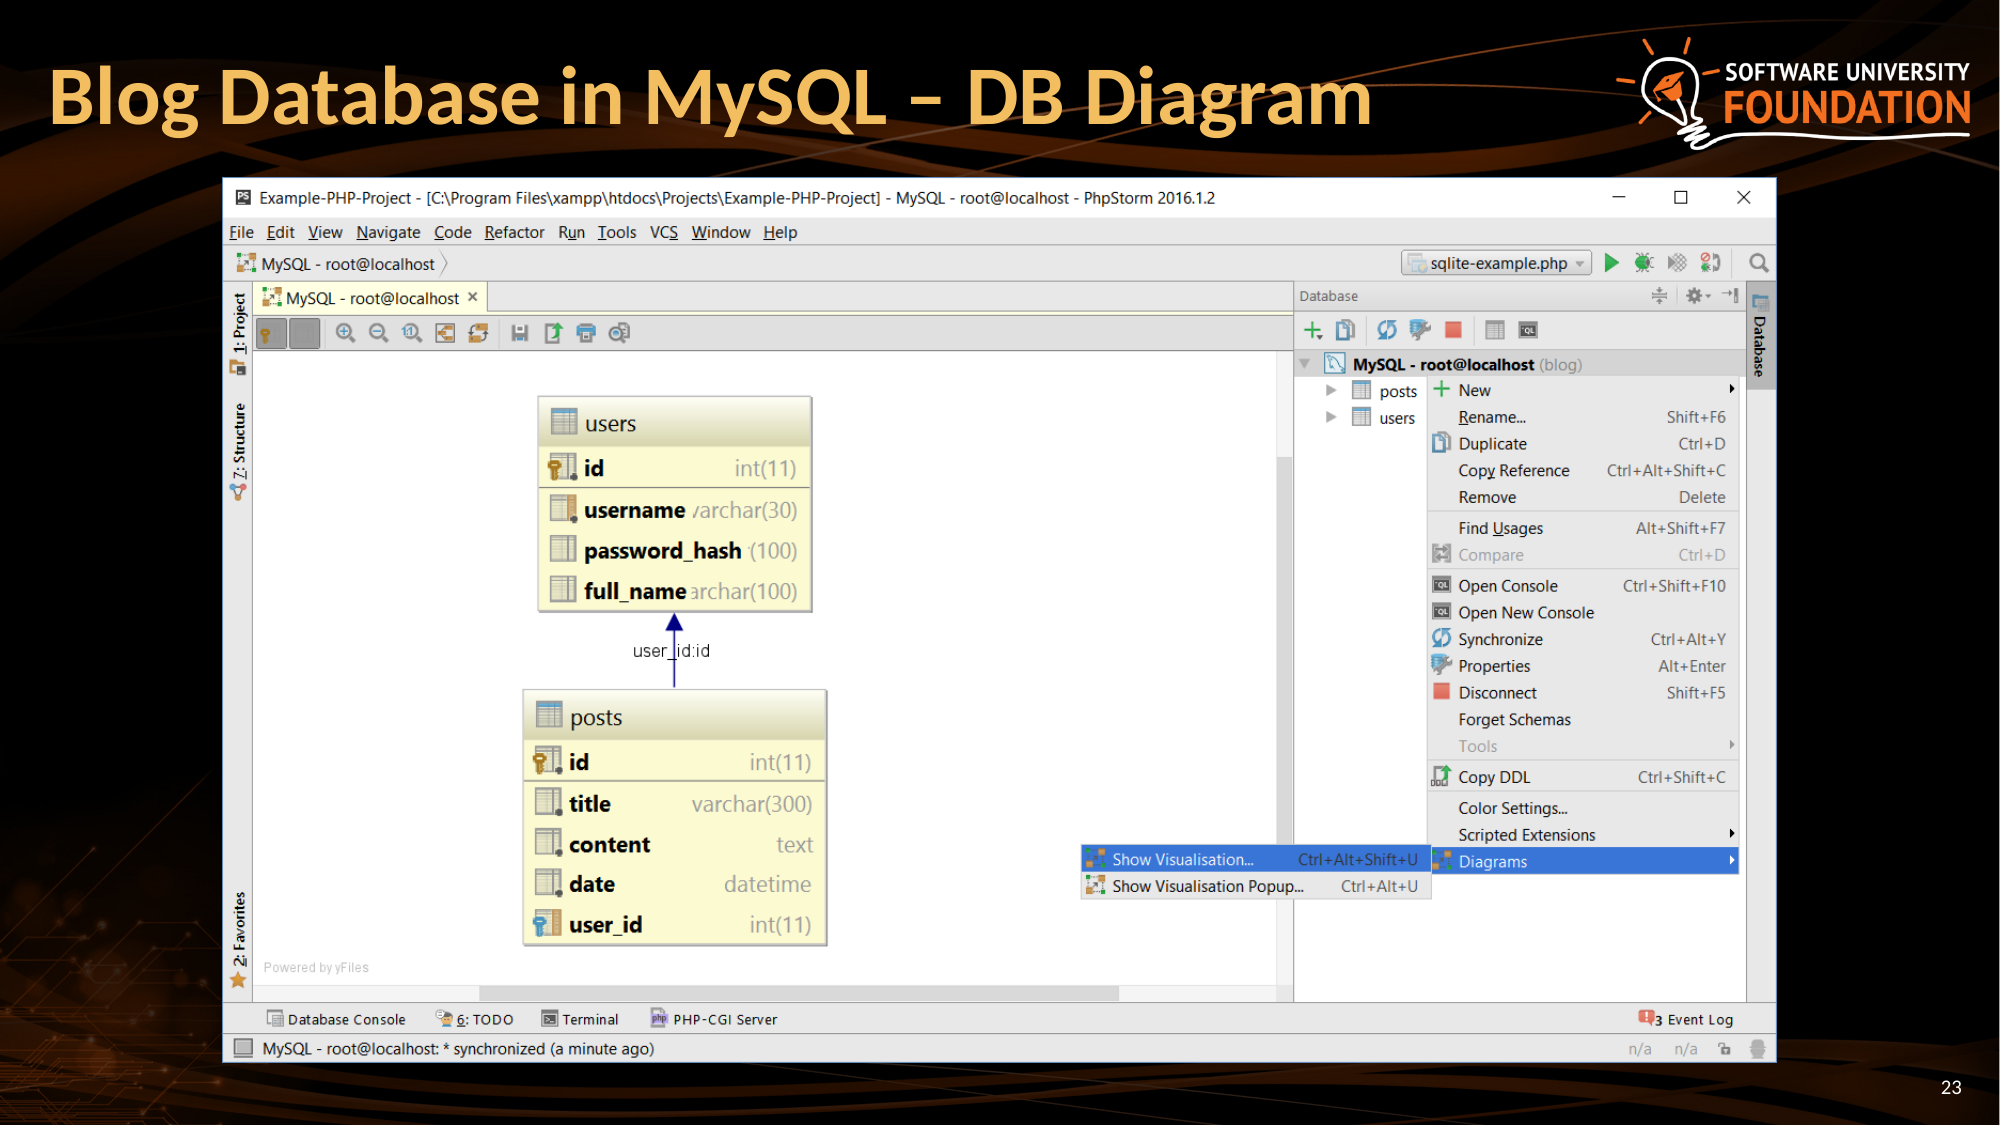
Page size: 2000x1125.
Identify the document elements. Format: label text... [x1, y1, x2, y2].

slide_number 23 [1897, 1070, 1968, 1103]
title Blog Database in MySQL – DB Diagram [30, 6, 1602, 189]
picture [0, 0, 2000, 1125]
